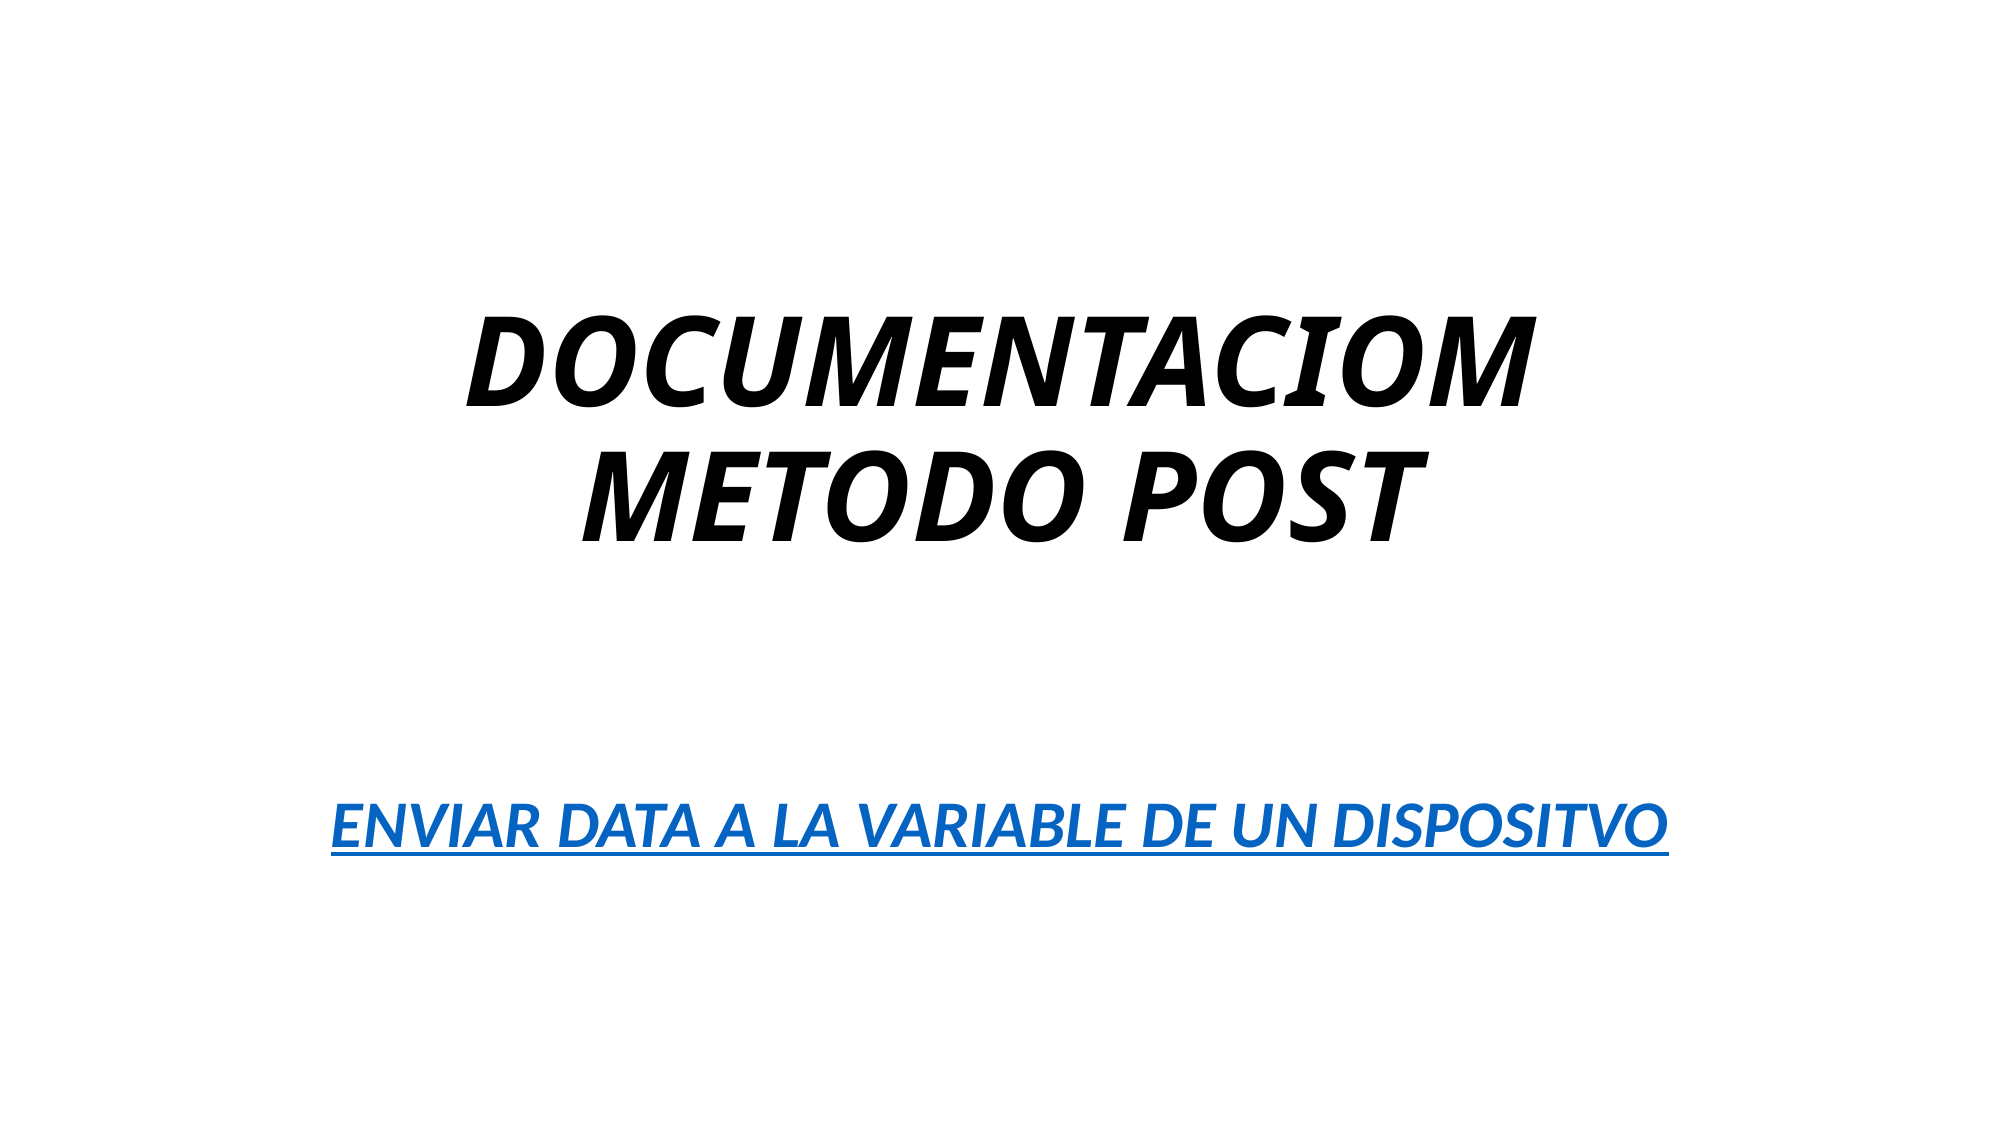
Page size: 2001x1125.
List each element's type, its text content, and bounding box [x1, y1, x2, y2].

subtitle ENVIAR DATA A LA VARIABLE DE UN DISPOSITVO [249, 782, 1750, 1054]
title DOCUMENTACIOM METODO POST [249, 184, 1750, 576]
